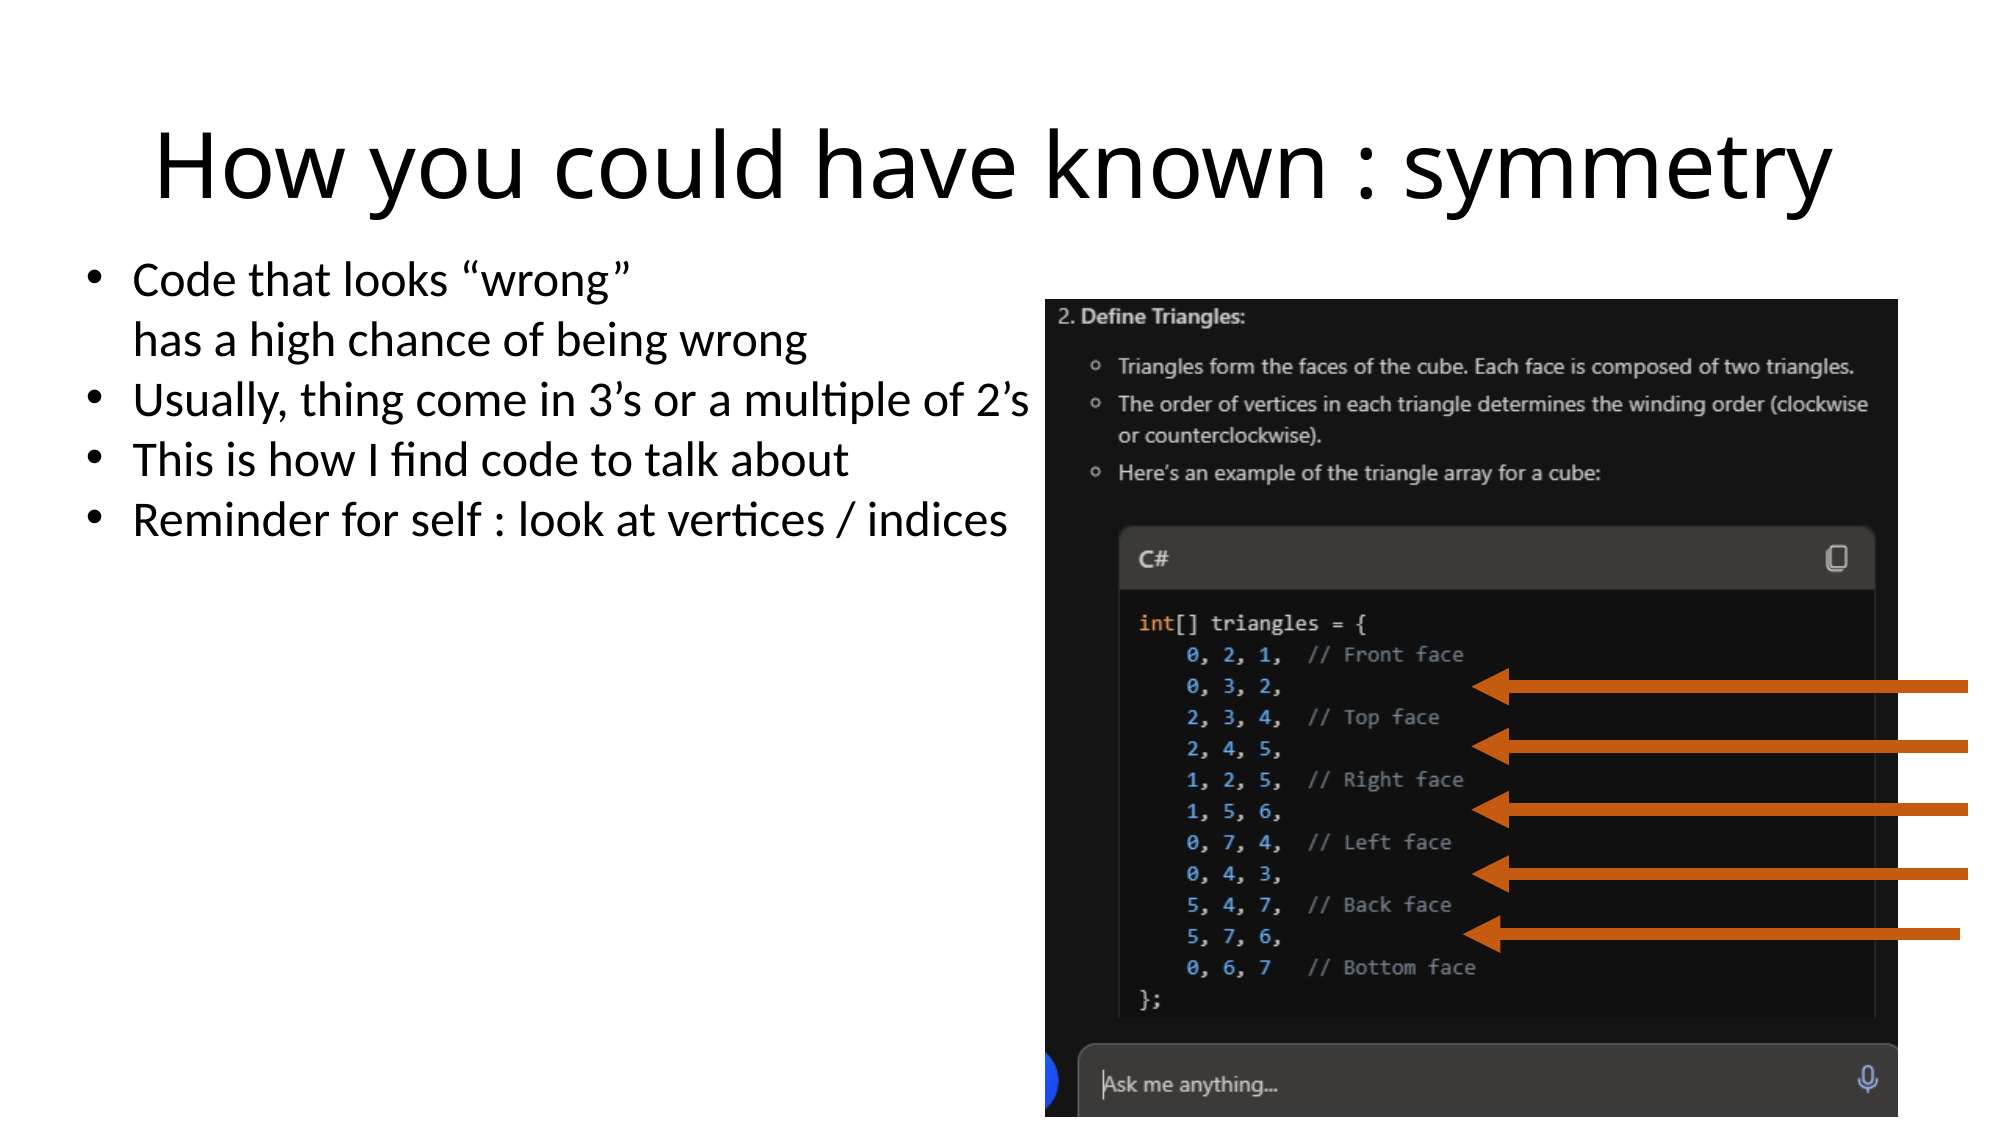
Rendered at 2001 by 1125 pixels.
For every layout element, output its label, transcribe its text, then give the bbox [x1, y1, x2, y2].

text_box Code that looks “wrong” has a high chance of being wrong Usually, thing come in 3’s or a multiple of 2’s This is how I find code to talk about Reminder for self : look at vertices / indices [71, 239, 1046, 554]
picture [1045, 299, 1898, 1118]
title How you could have known : symmetry [137, 59, 1863, 278]
